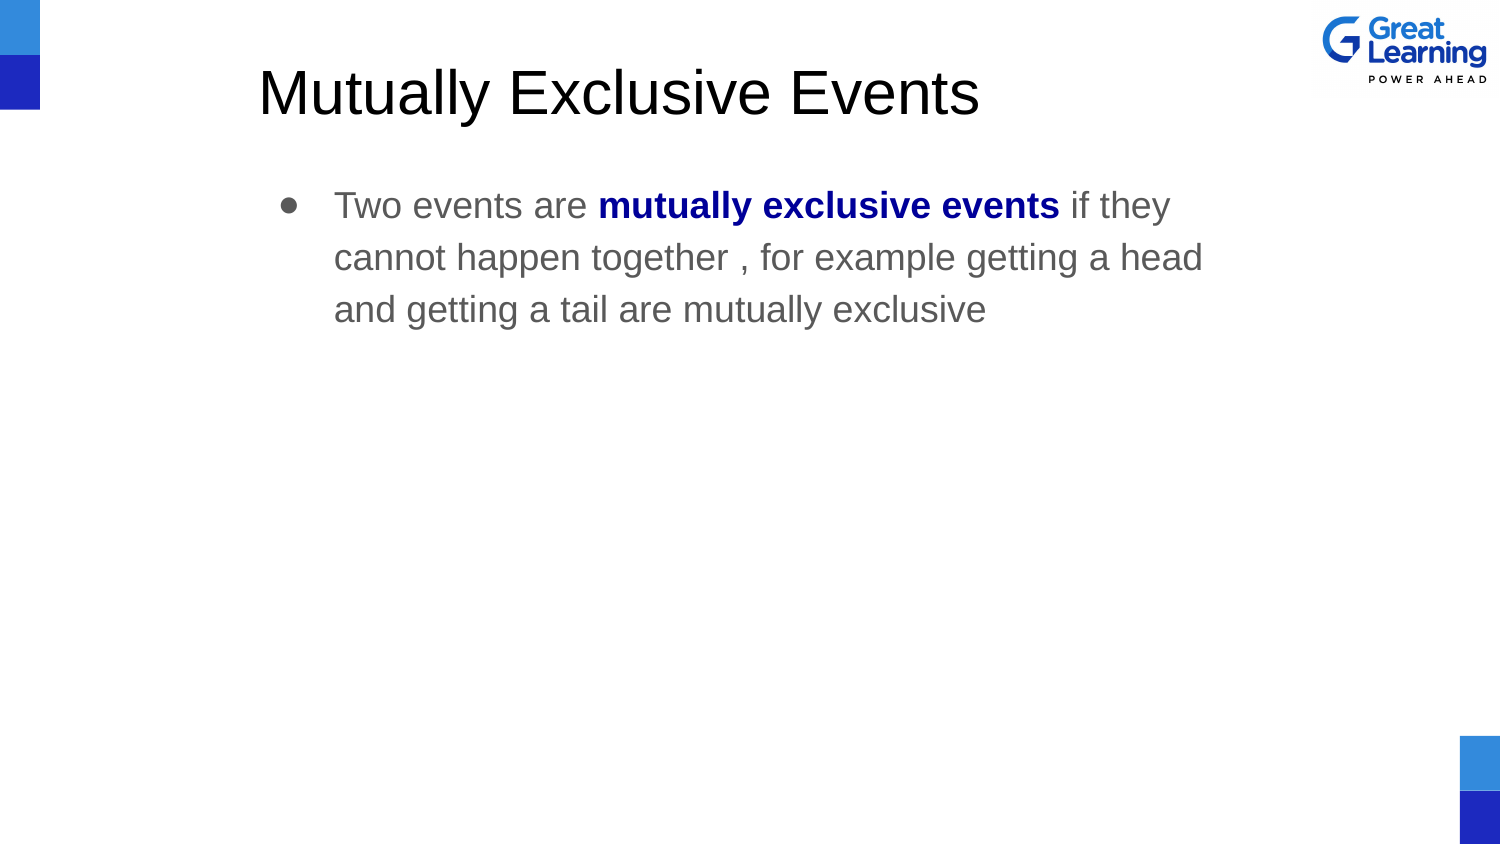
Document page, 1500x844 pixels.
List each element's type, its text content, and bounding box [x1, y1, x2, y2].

list Two events are mutually exclusive events if they cannot happen together , for example getting a head and getting a tail are mutually exclusive [243, 159, 1238, 441]
title Mutually Exclusive Events [243, 37, 1257, 160]
picture [1311, 0, 1499, 98]
